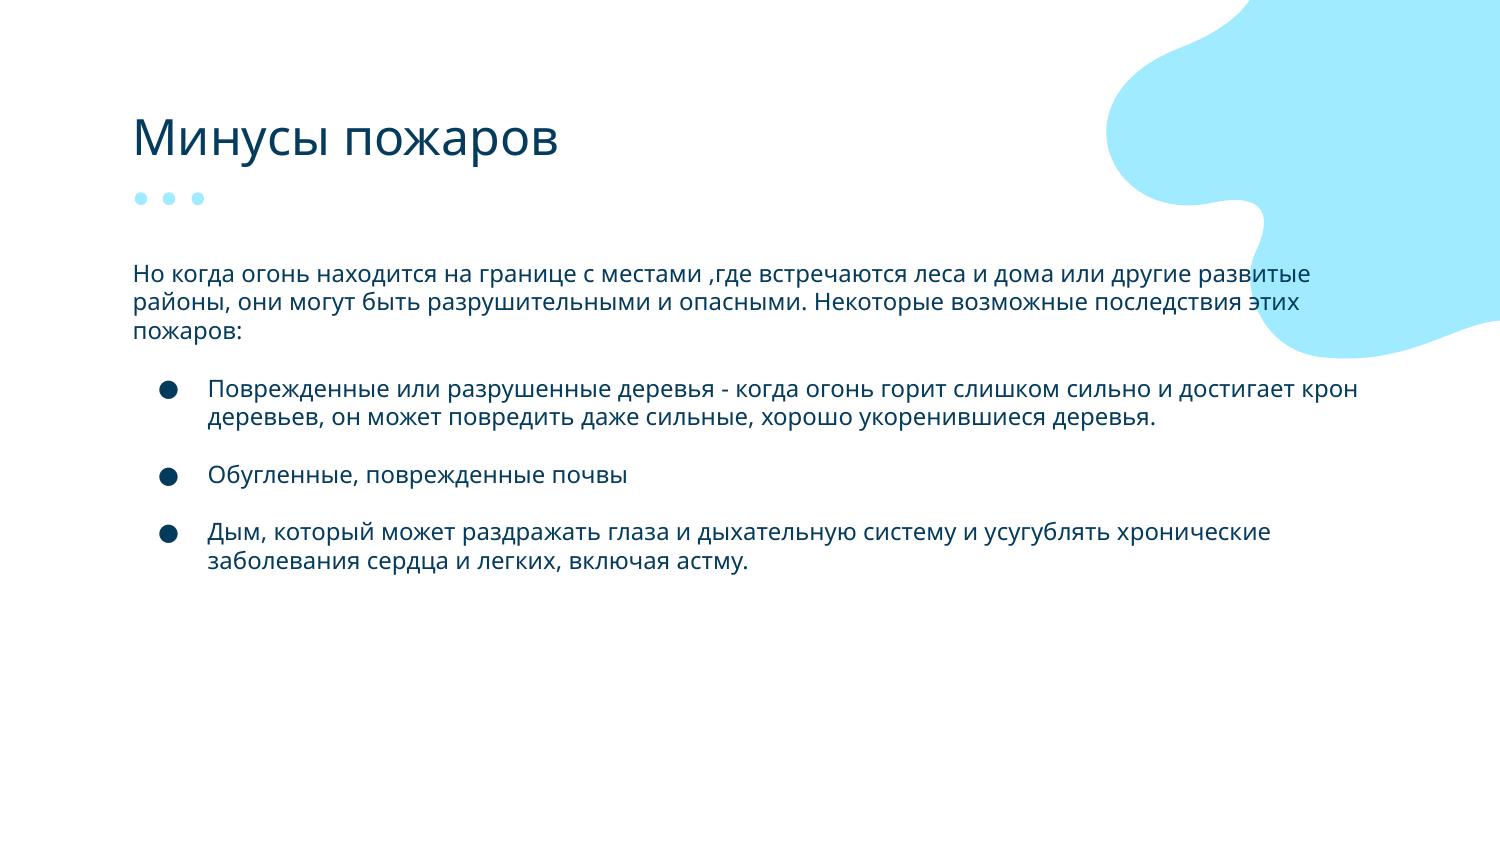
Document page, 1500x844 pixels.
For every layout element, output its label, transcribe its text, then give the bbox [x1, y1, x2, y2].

title Минусы пожаров [117, 90, 873, 184]
list Но когда огонь находится на границе с местами ,где встречаются леса и дома или другие развитые районы, они могут быть разрушительными и опасными. Некоторые возможные последствия этих пожаров: Поврежденные или разрушенные деревья - когда огонь горит слишком сильно и достигает крон деревьев, он может повредить даже сильные, хорошо укоренившиеся деревья. Обугленные, поврежденные почвы Дым, который может раздражать глаза и дыхательную систему и усугублять хронические заболевания сердца и легких, включая астму. [117, 243, 1383, 756]
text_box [132, 192, 207, 206]
